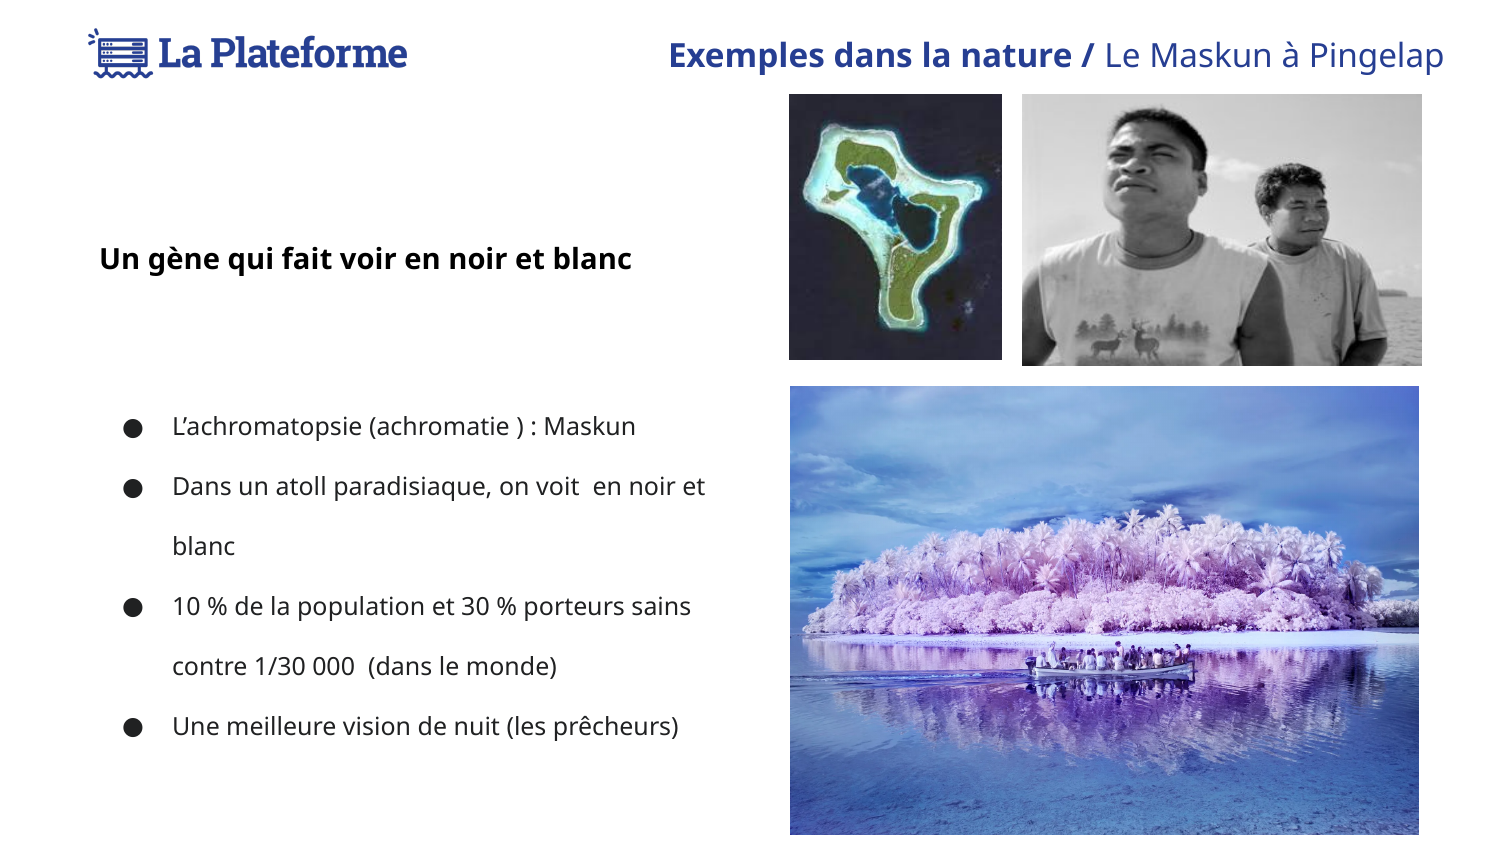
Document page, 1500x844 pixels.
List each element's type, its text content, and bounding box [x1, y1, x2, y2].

text_box L’achromatopsie (achromatie ) : Maskun Dans un atoll paradisiaque, on voit en noir et blanc 10 % de la population et 30 % porteurs sains contre 1/30 000 (dans le monde) Une meilleure vision de nuit (les prêcheurs) [82, 365, 768, 755]
picture [1021, 94, 1422, 366]
text_box Exemples dans la nature / Le Maskun à Pingelap [542, 45, 1446, 102]
text_box Un gène qui fait voir en noir et blanc [84, 225, 770, 291]
picture [790, 386, 1419, 835]
picture [81, 24, 415, 85]
picture [789, 94, 1002, 360]
